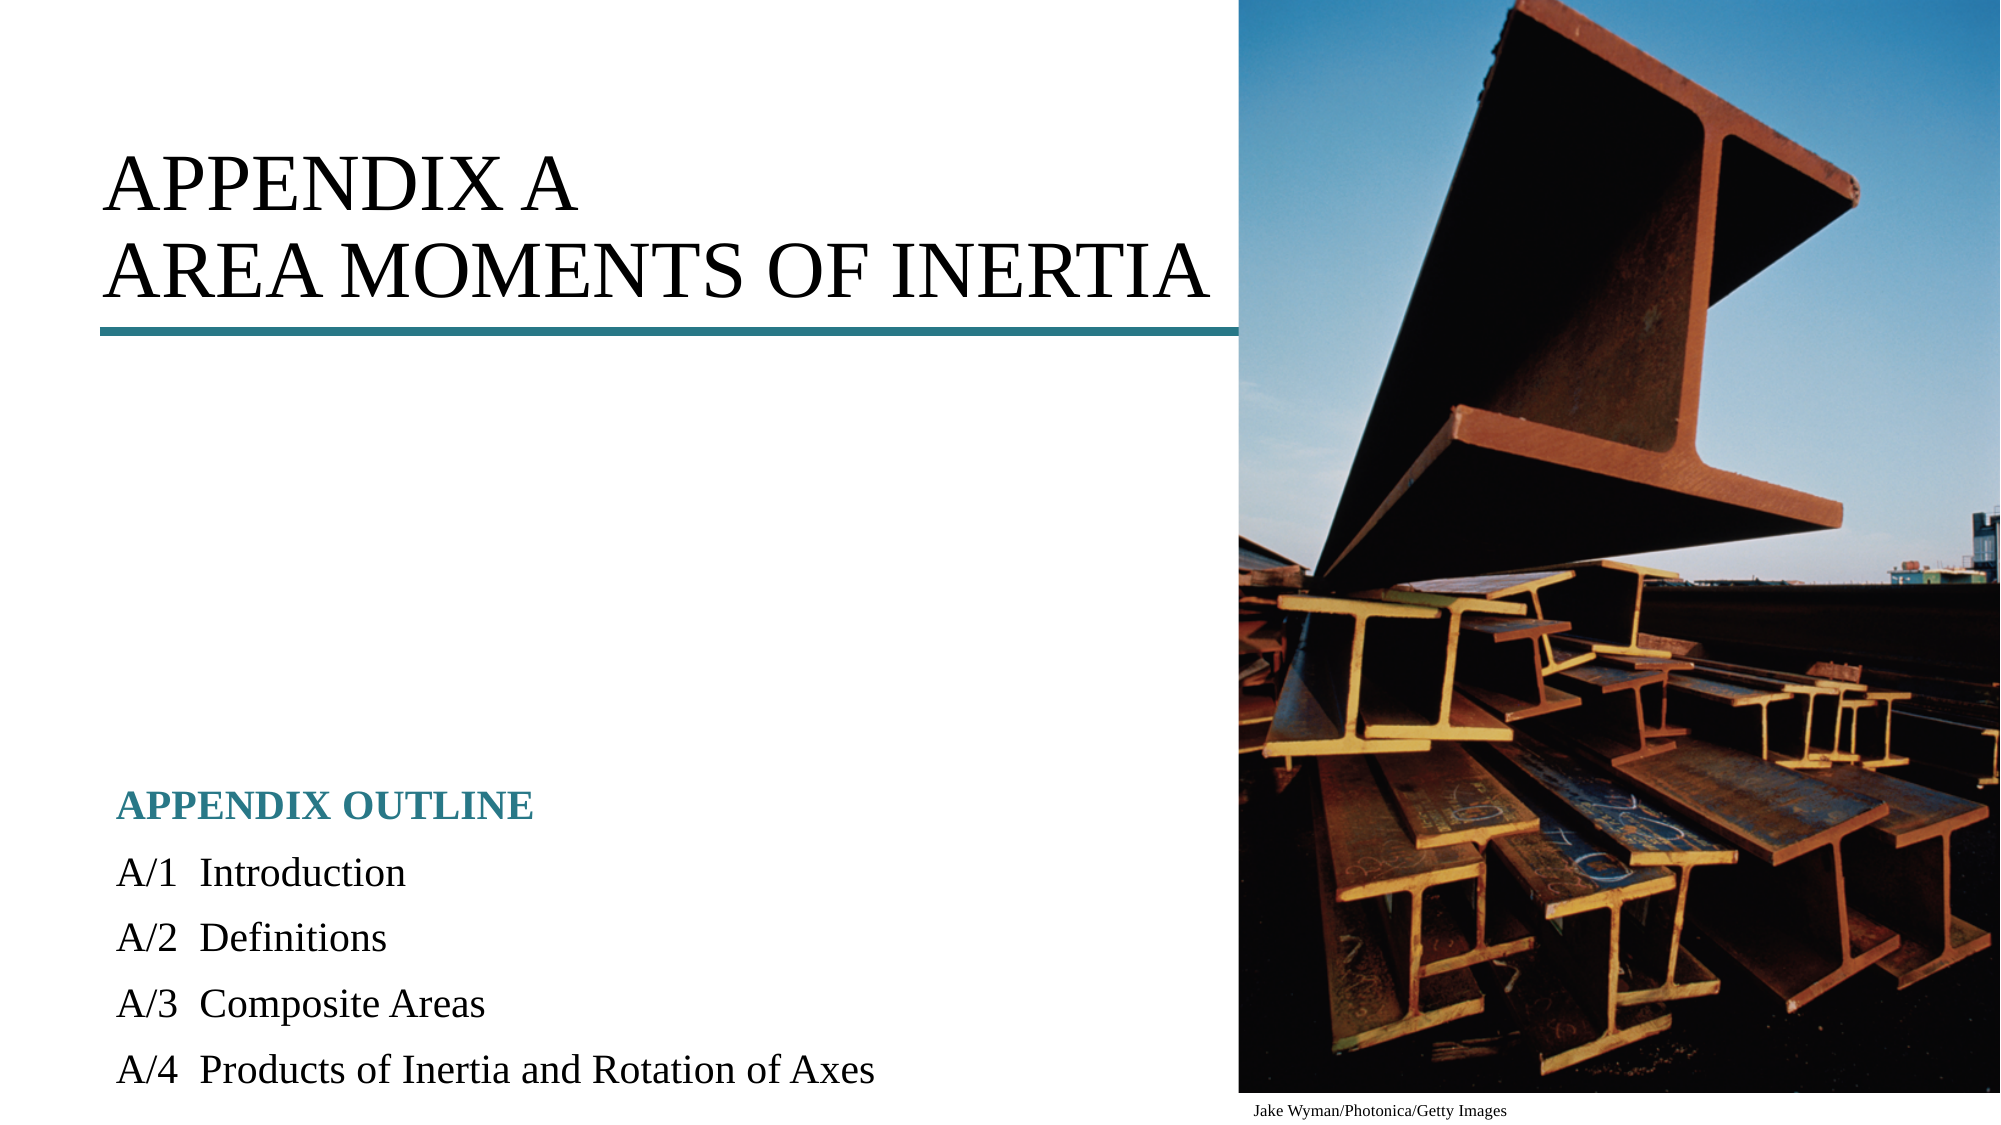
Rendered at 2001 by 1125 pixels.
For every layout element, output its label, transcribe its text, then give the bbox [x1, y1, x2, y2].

text_box Jake Wyman/Photonica/Getty Images [1238, 1093, 1947, 1125]
picture [1238, 0, 2000, 1093]
subtitle APPENDIX OUTLINE A/1 Introduction A/2 Definitions A/3 Composite Areas A/4 Products of Inertia and Rotation of Axes [100, 776, 1209, 1101]
title APPENDIX A AREA MOMENTS OF INERTIA [87, 63, 1238, 324]
